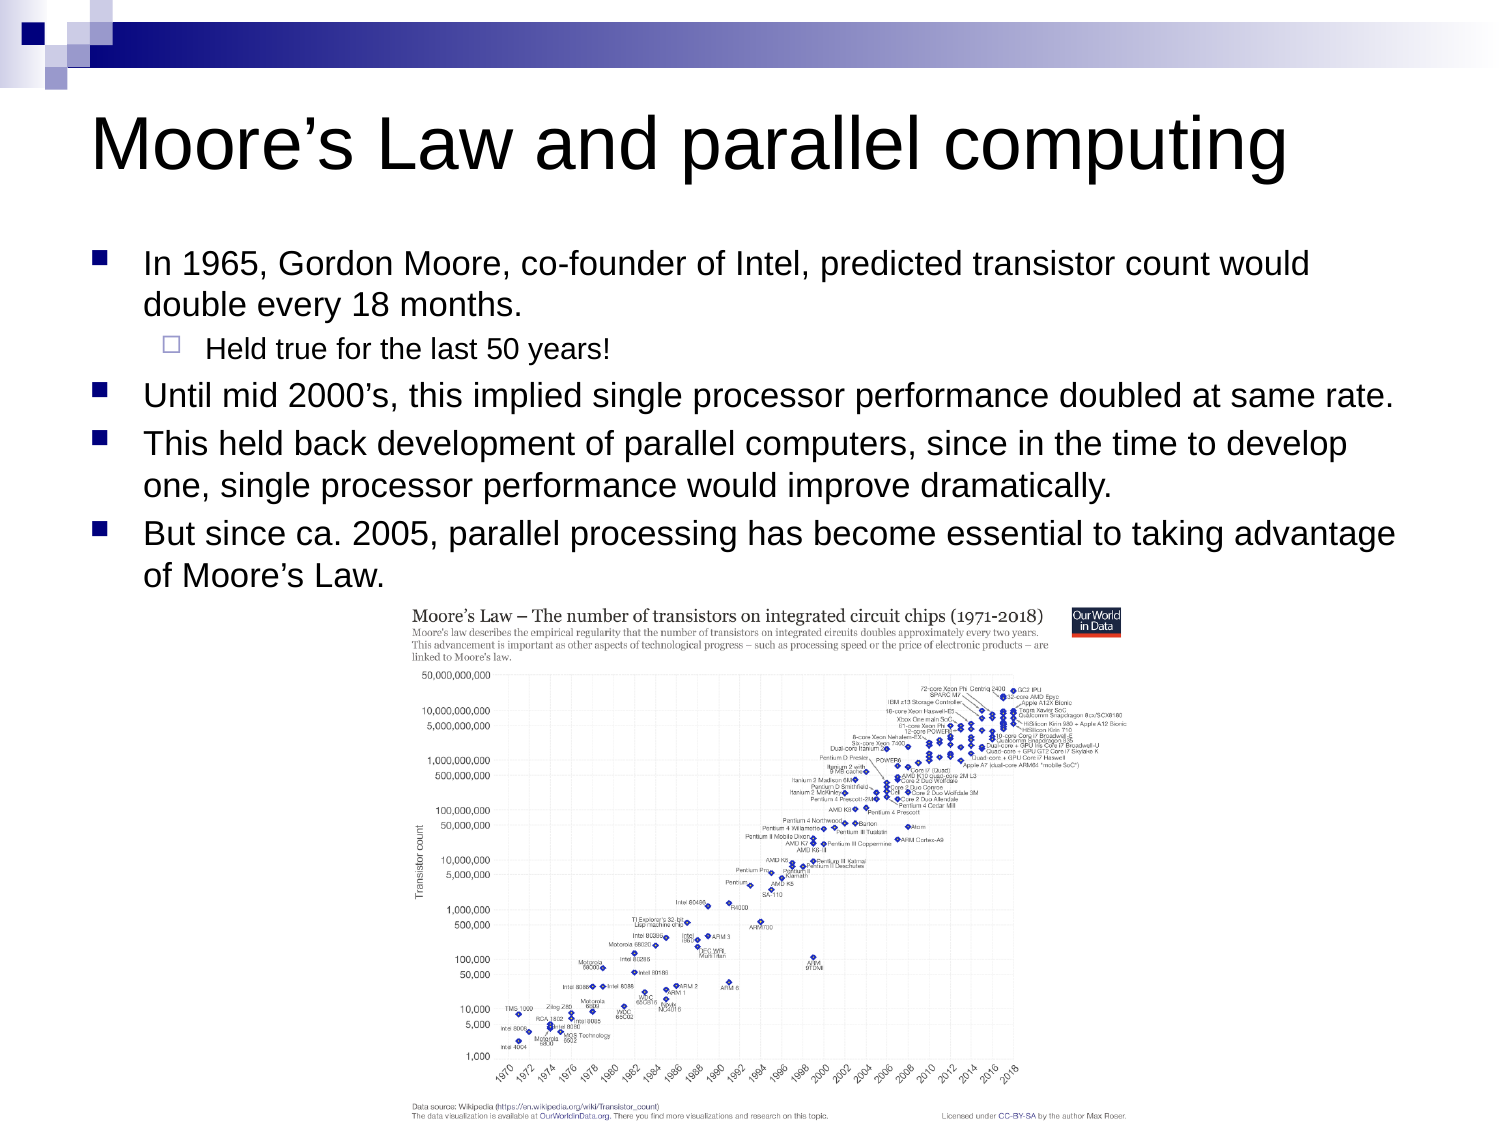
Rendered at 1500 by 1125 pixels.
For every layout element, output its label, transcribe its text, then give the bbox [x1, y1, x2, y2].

list In 1965, Gordon Moore, co-founder of Intel, predicted transistor count would double every 18 months. Held true for the last 50 years! Until mid 2000’s, this implied single processor performance doubled at same rate. This held back development of parallel computers, since in the time to develop one, single processor performance would improve dramatically. But since ca. 2005, parallel processing has become essential to taking advantage of Moore’s Law. [75, 232, 1425, 640]
title Moore’s Law and parallel computing [75, 75, 1425, 205]
picture [407, 603, 1130, 1125]
